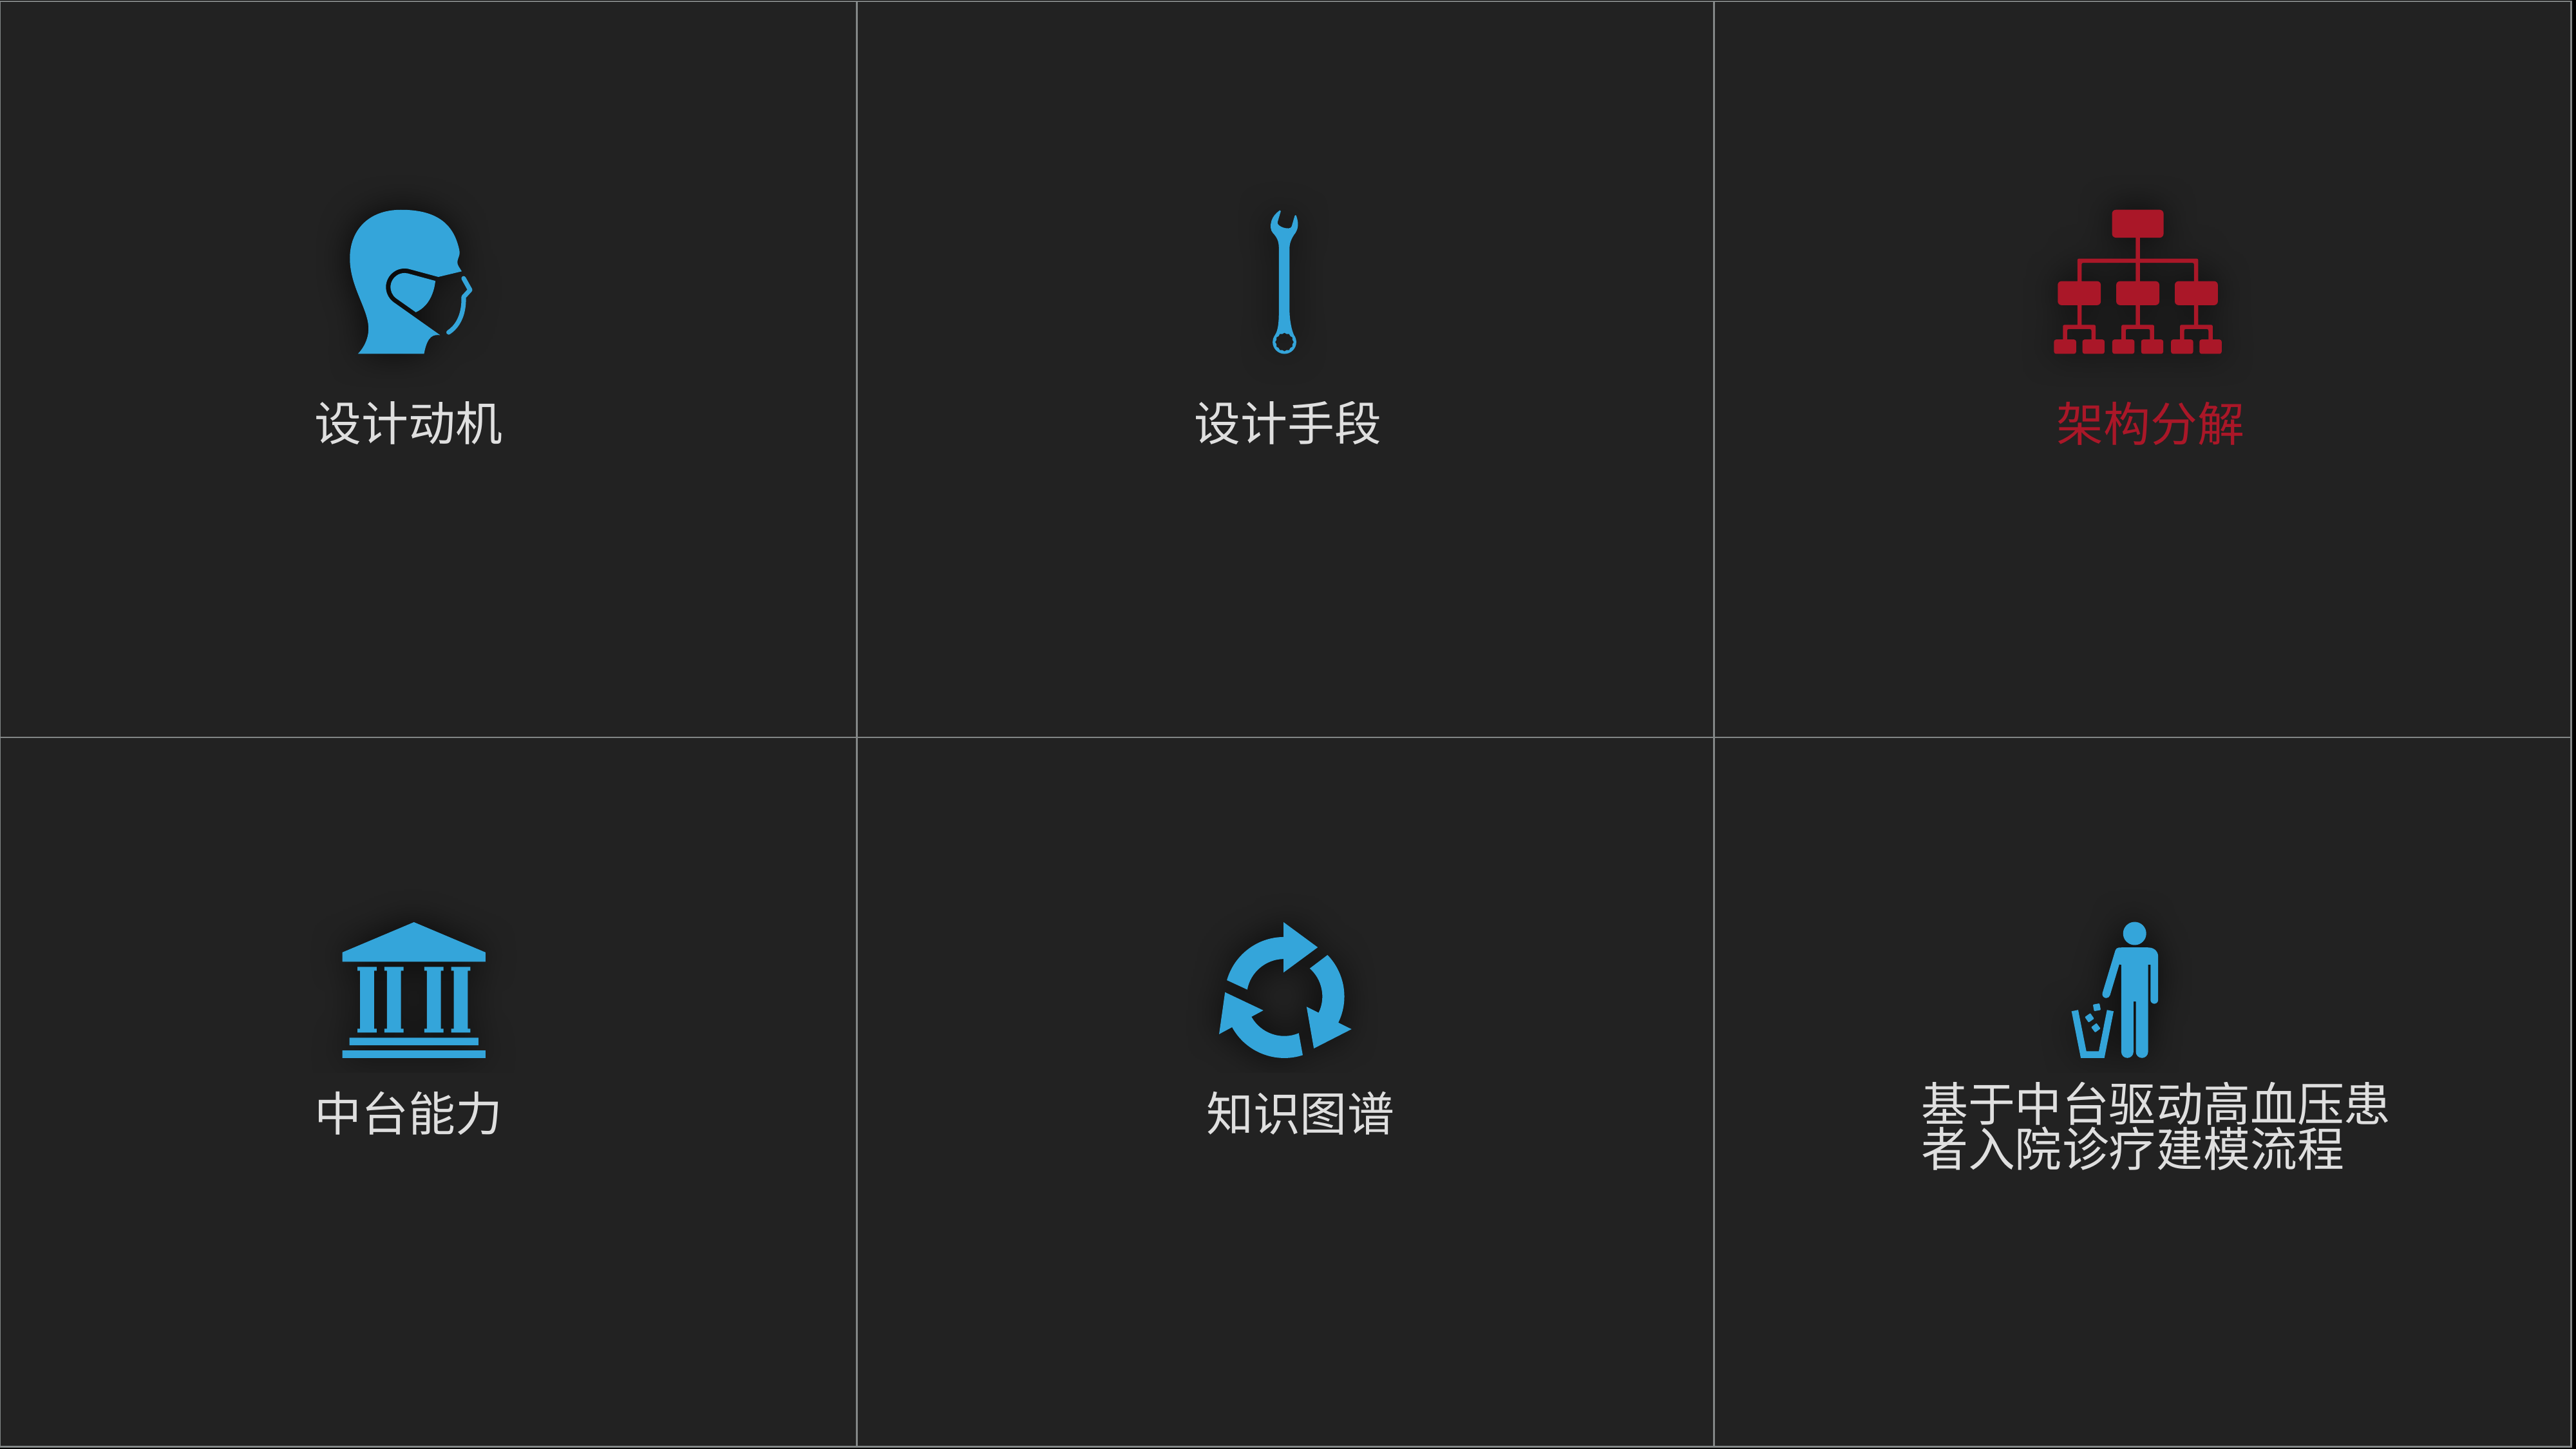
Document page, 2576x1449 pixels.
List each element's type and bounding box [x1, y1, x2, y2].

text_box [0, 1, 2571, 1447]
